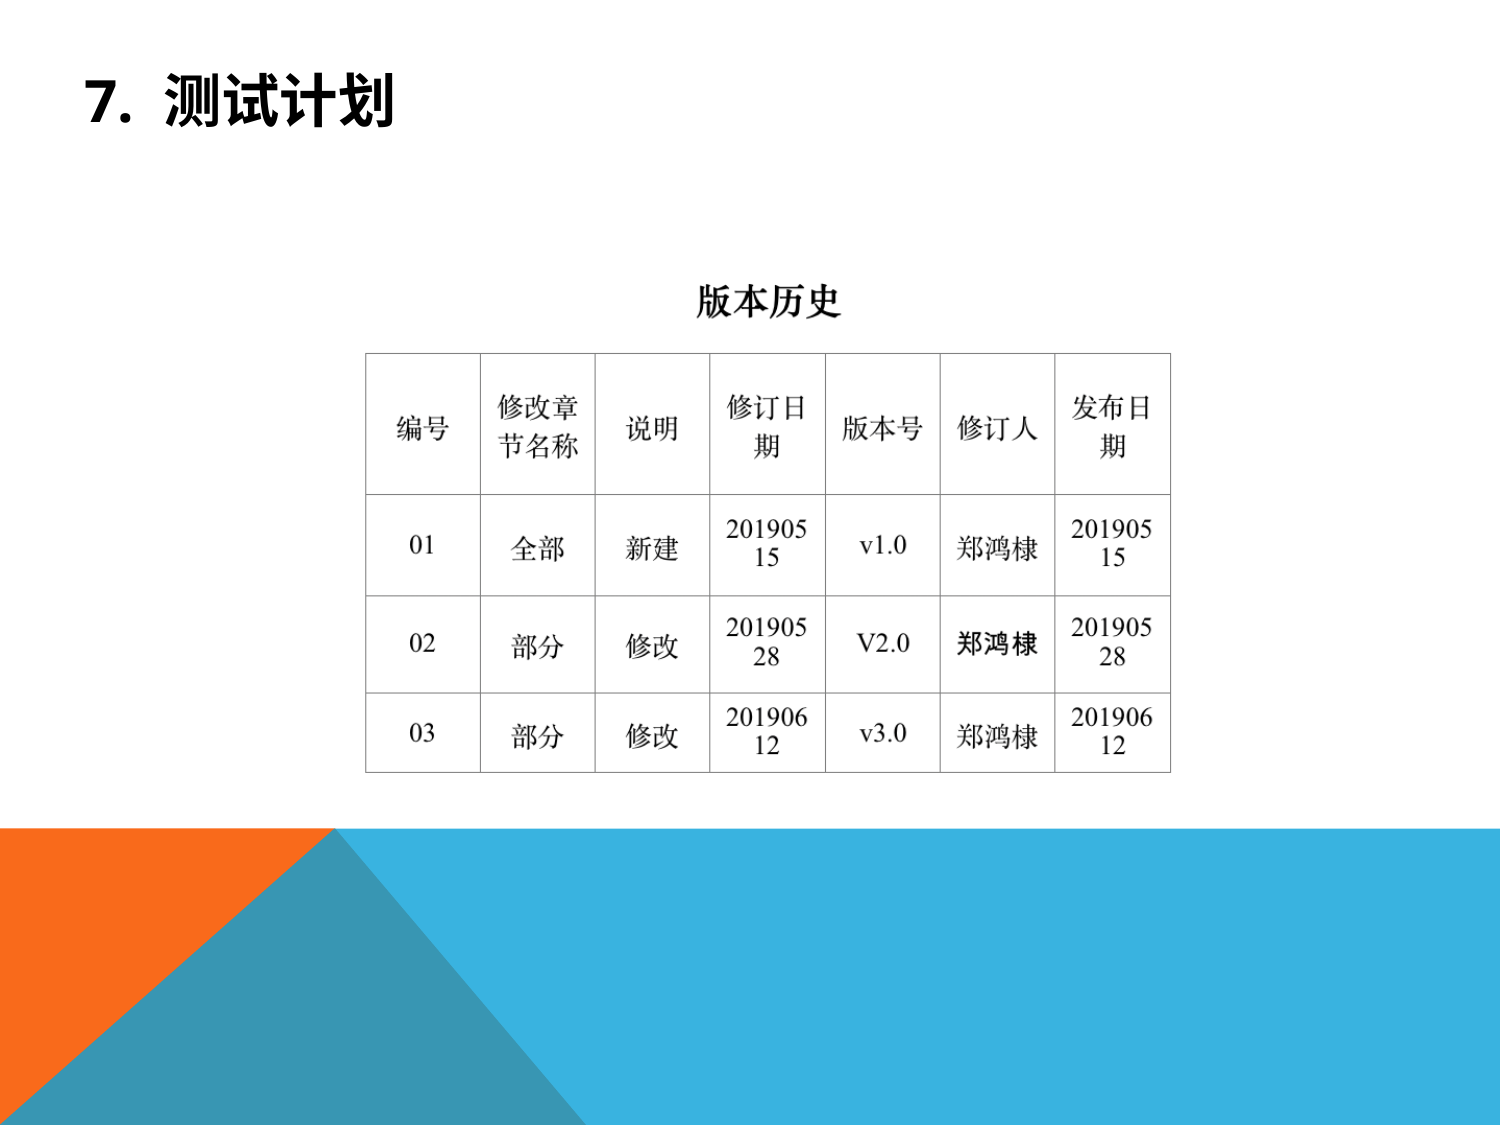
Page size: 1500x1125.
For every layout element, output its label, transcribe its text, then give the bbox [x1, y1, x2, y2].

text_box 7. 测试计划 [77, 57, 517, 143]
picture [309, 260, 1242, 797]
